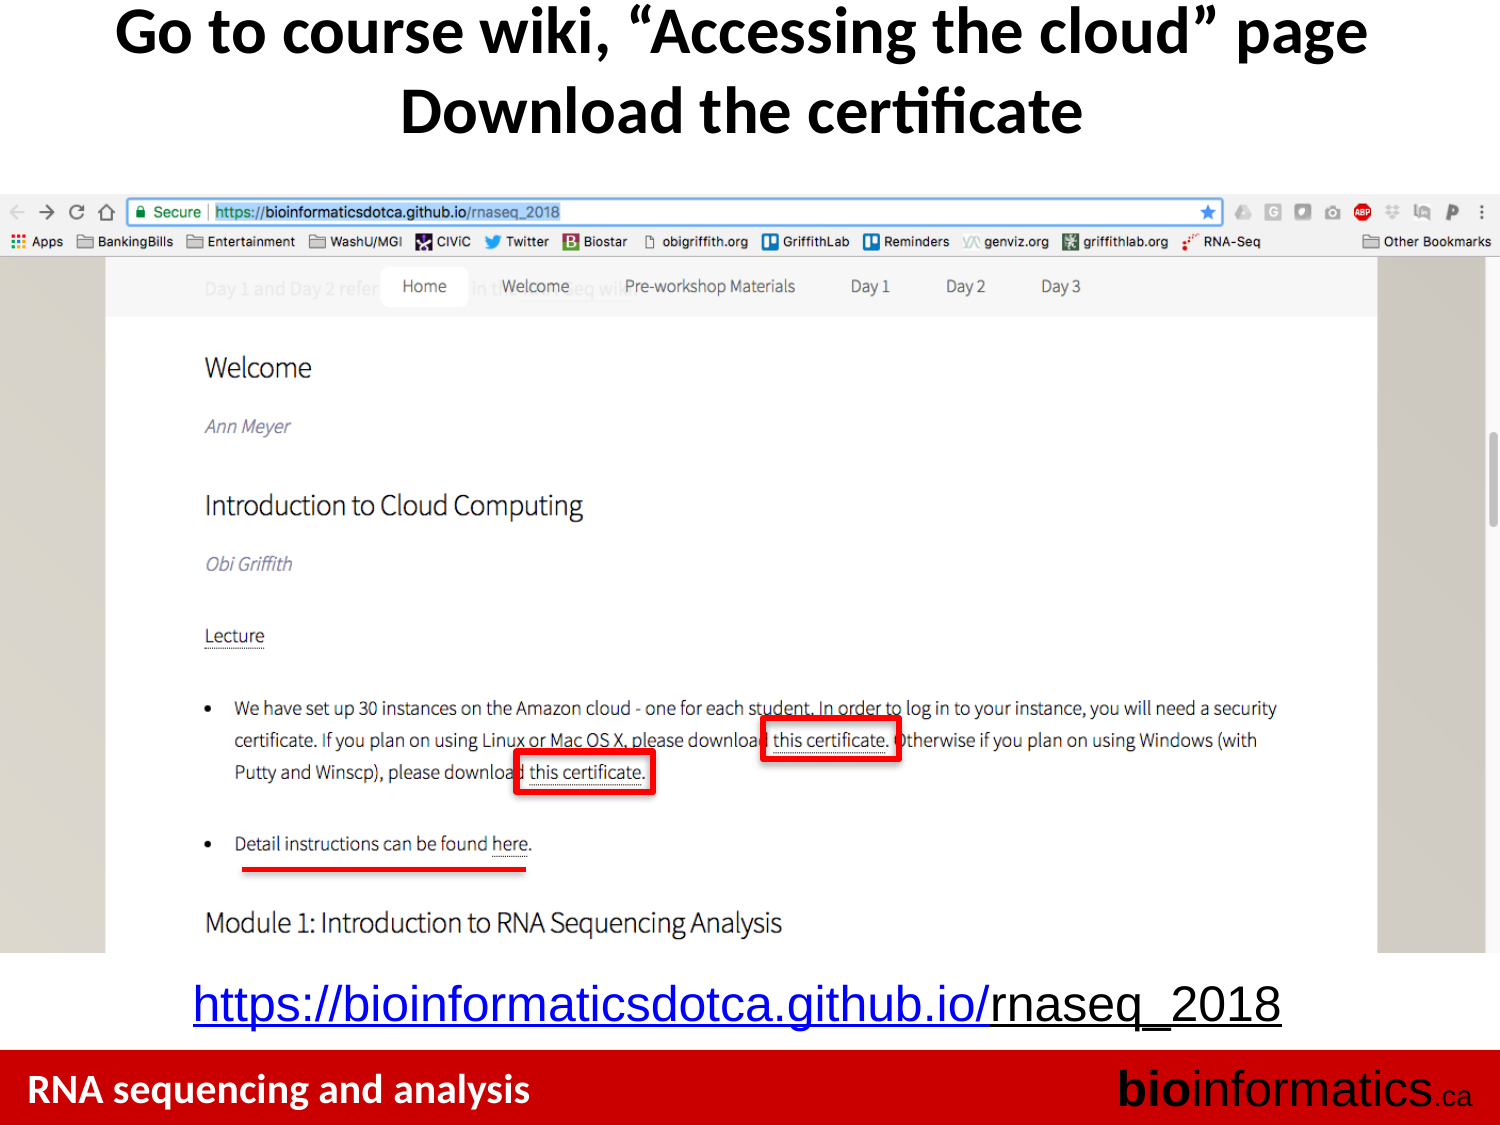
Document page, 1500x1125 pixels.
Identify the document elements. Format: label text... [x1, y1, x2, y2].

text_box https://bioinformaticsdotca.github.io/rnaseq_2018 [53, 964, 1436, 1039]
title Go to course wiki, “Accessing the cloud” page Download the certificate [17, 0, 1468, 138]
picture [0, 194, 1500, 953]
